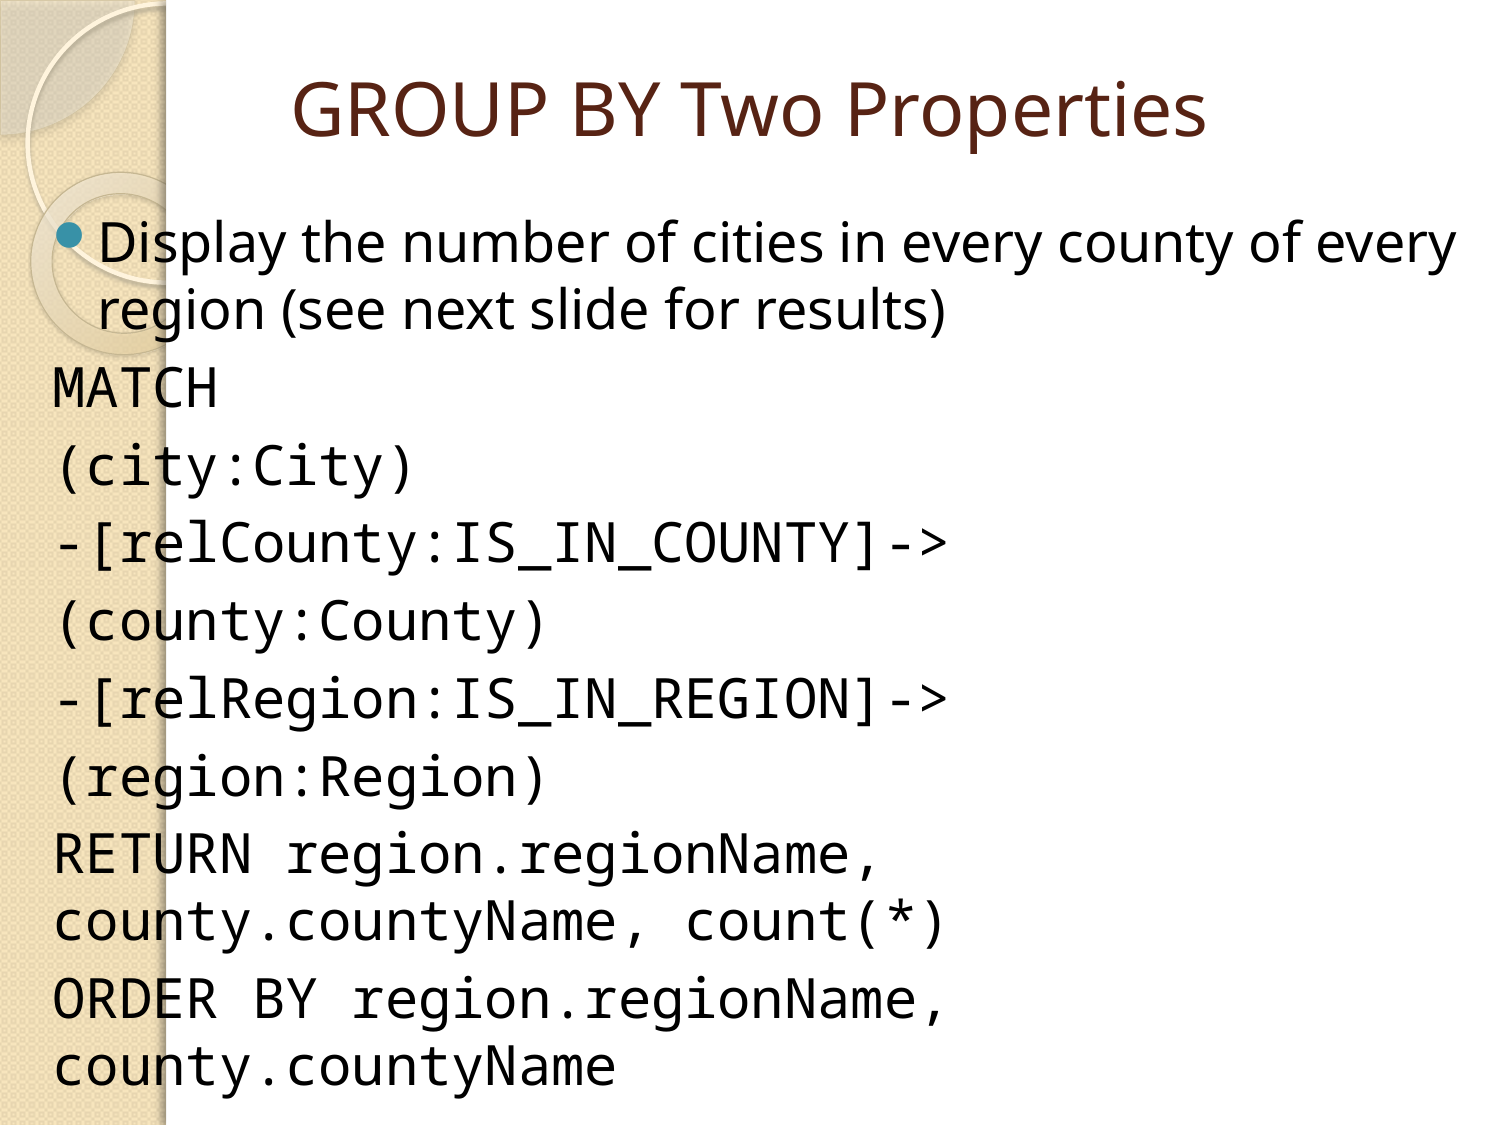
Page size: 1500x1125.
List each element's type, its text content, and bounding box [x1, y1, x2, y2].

text_box Display the number of cities in every county of every region (see next slide for results) MATCH (city:City) -[relCounty:IS_IN_COUNTY]-> (county:County) -[relRegion:IS_IN_REGION]-> (region:Region) RETURN region.regionName, county.countyName, count(*) ORDER BY region.regionName, county.countyName [24, 199, 1475, 1113]
title GROUP BY Two Properties [0, 12, 1500, 200]
